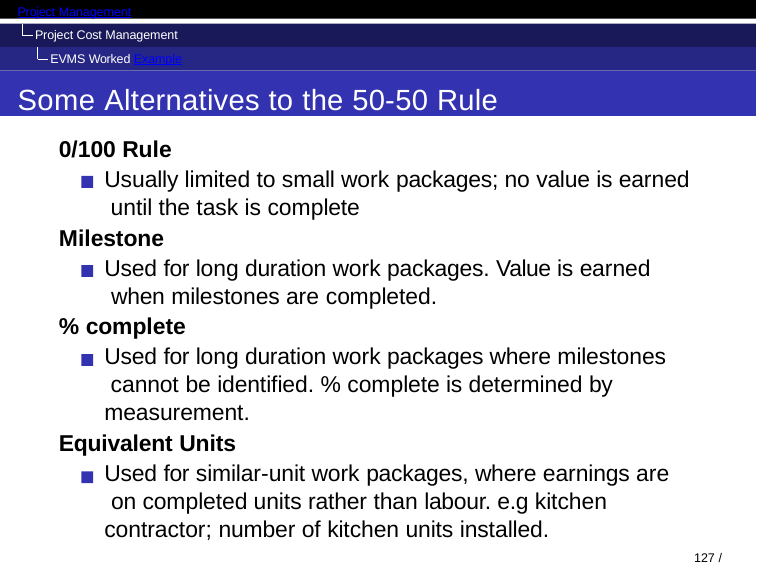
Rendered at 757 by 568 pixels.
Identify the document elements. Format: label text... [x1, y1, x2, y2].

text_box 0/100 Rule Usually limited to small work packages; no value is earned until the task is complete Milestone Used for long duration work packages. Value is earned when milestones are completed. % complete Used for long duration work packages where milestones cannot be identified. % complete is determined by measurement. Equivalent Units Used for similar-unit work packages, where earnings are on completed units rather than labour. e.g kitchen contractor; number of kitchen units installed. [56, 129, 694, 542]
text_box 127 / 128 [687, 548, 746, 568]
text_box Some Alternatives to the 50-50 Rule [0, 70, 756, 116]
text_box [186, 23, 756, 47]
text_box [0, 23, 33, 47]
text_box [0, 47, 756, 70]
text_box Project Management [0, 0, 756, 19]
text_box Project Cost Management EVMS Worked Example [33, 16, 186, 66]
